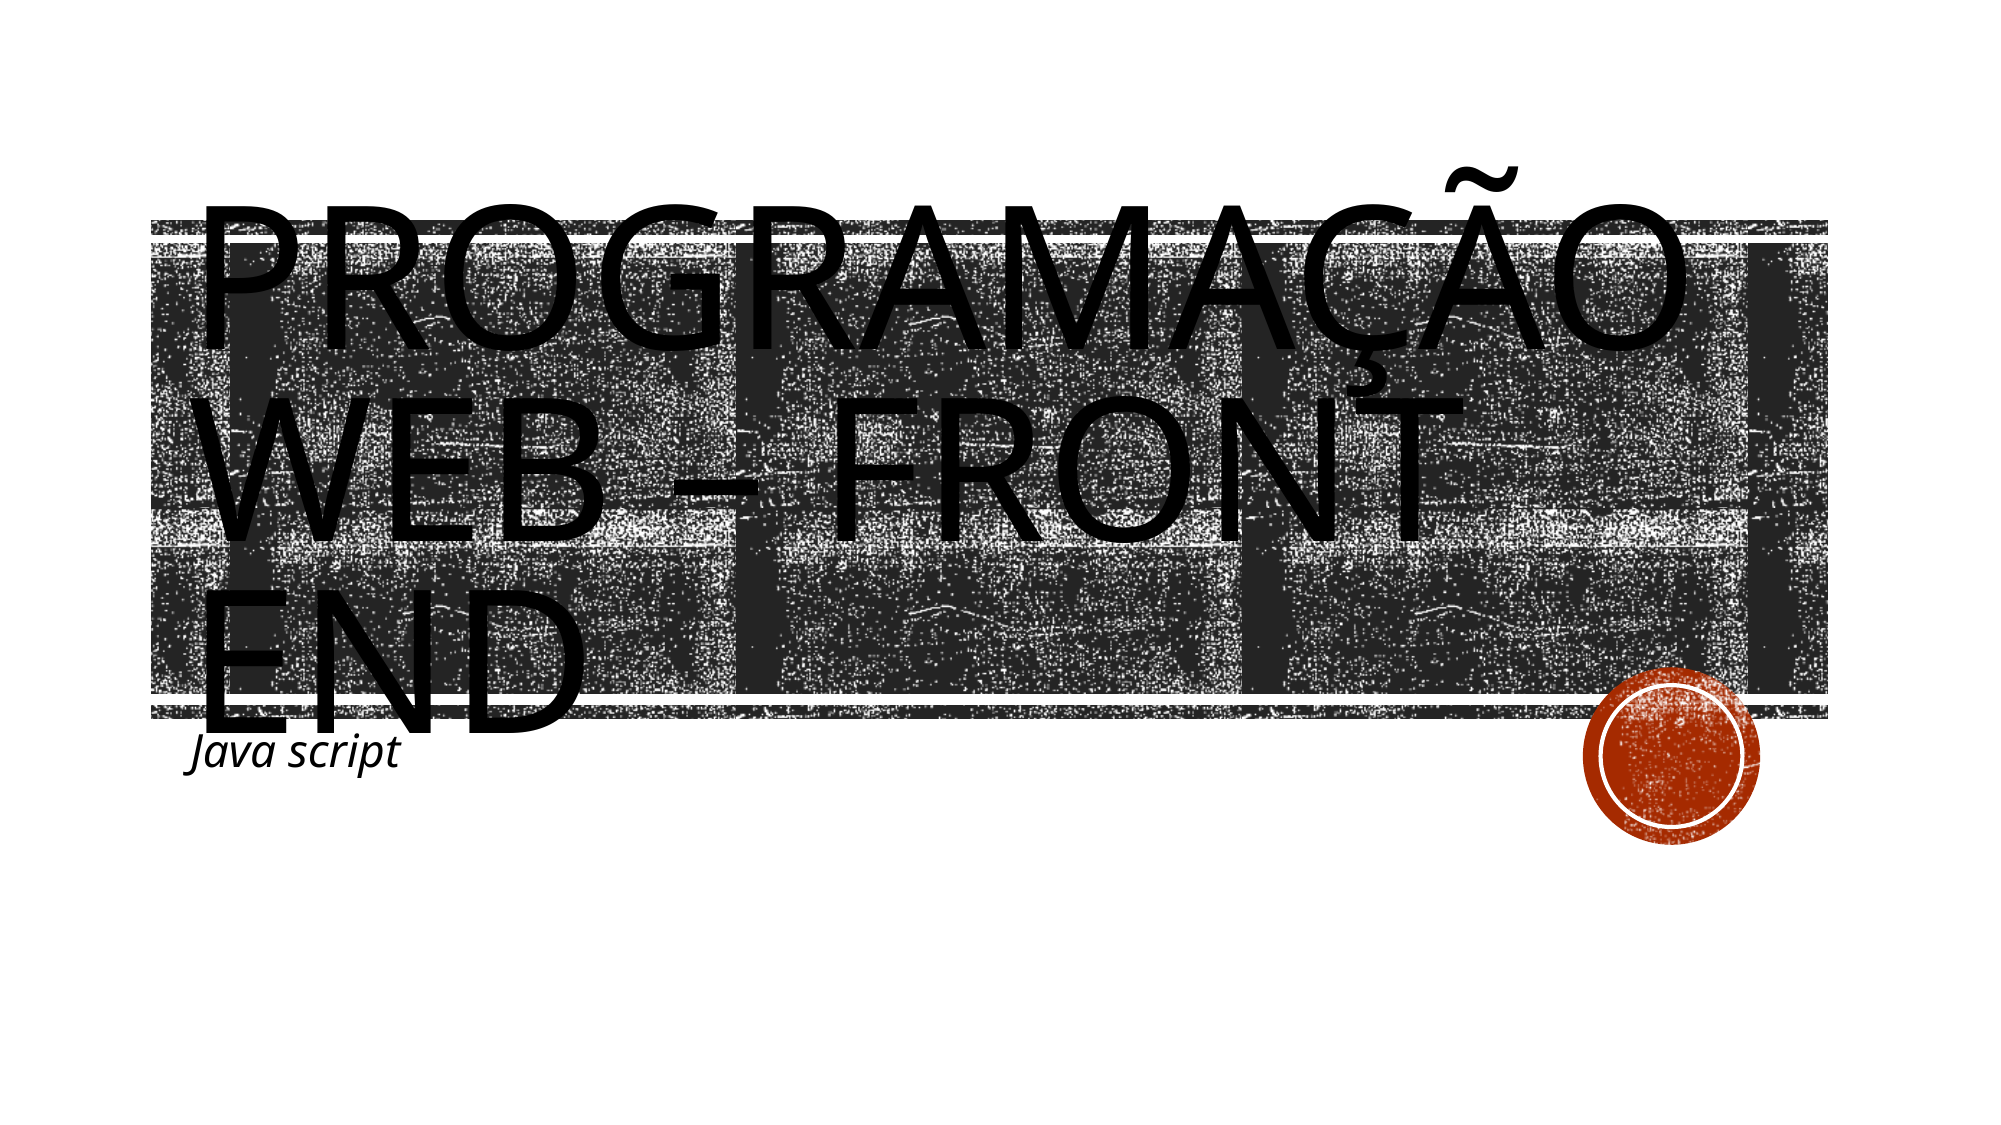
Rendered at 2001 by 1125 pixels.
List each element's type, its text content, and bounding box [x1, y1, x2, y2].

title Programação web – Front end [172, 234, 1808, 733]
subtitle Java script [175, 720, 1470, 896]
